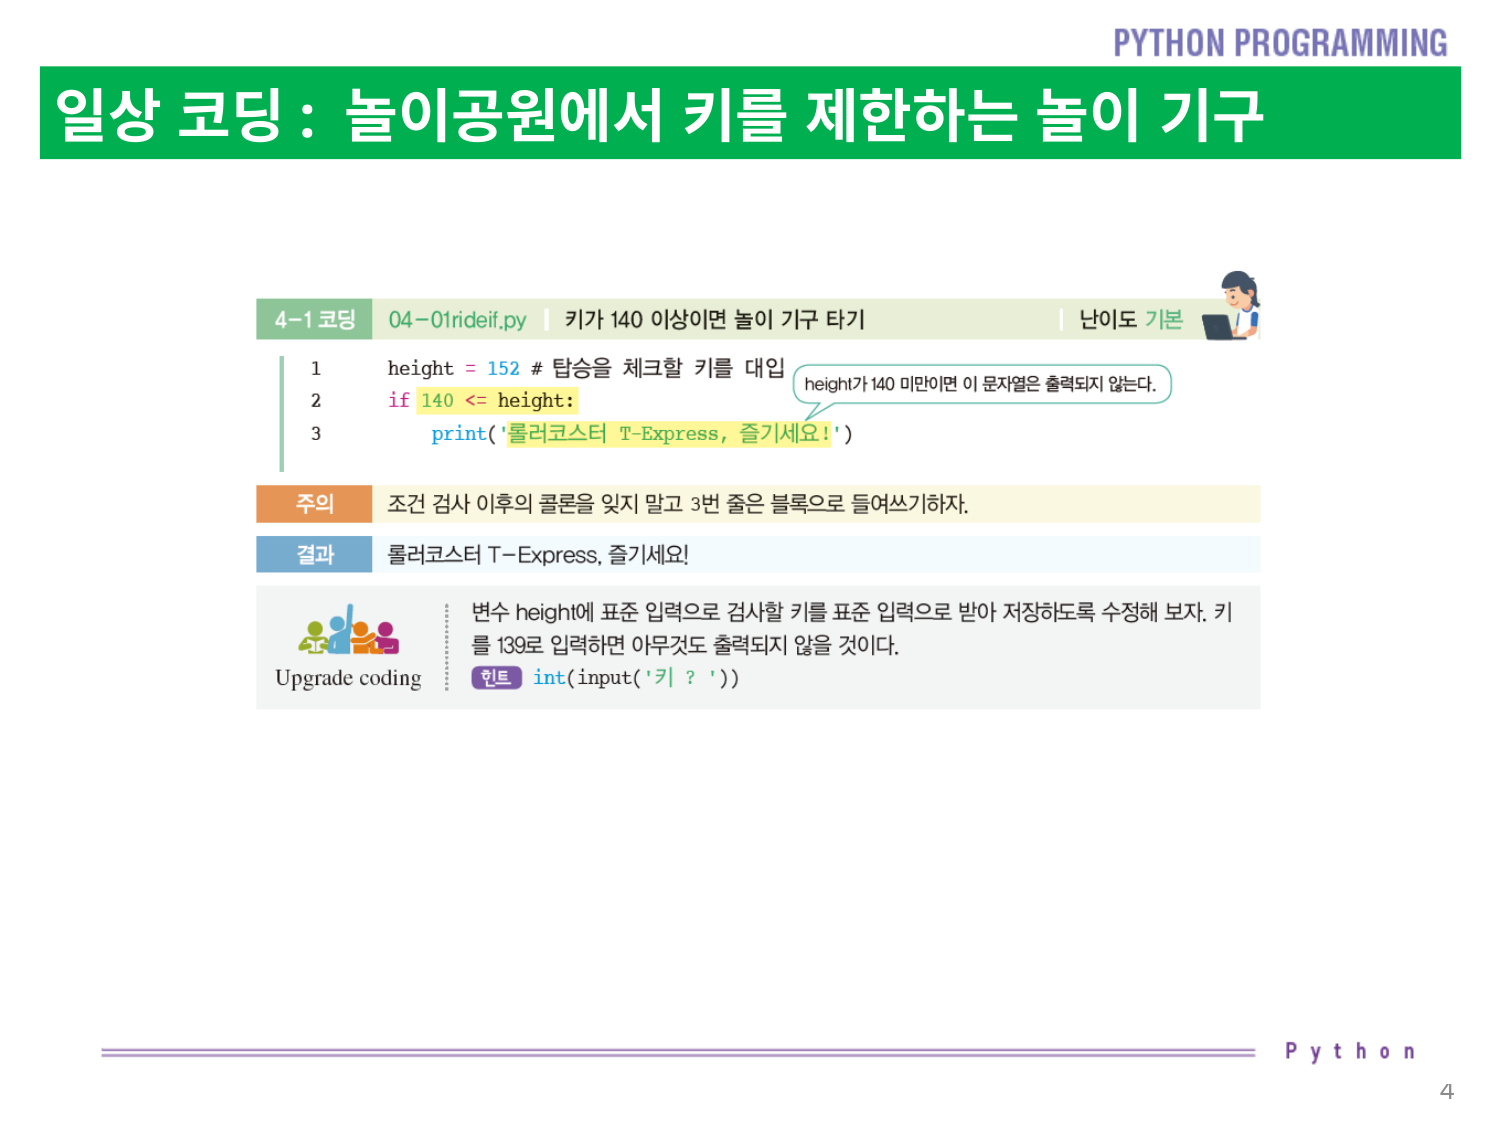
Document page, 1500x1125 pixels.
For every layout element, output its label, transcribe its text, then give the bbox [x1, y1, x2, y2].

slide_number 4 [1119, 1071, 1470, 1112]
picture [18, 1020, 1483, 1084]
picture [241, 260, 1276, 726]
picture [1106, 13, 1462, 66]
title 일상 코딩: 놀이공원에서 키를 제한하는 놀이 기구 [39, 76, 1444, 152]
